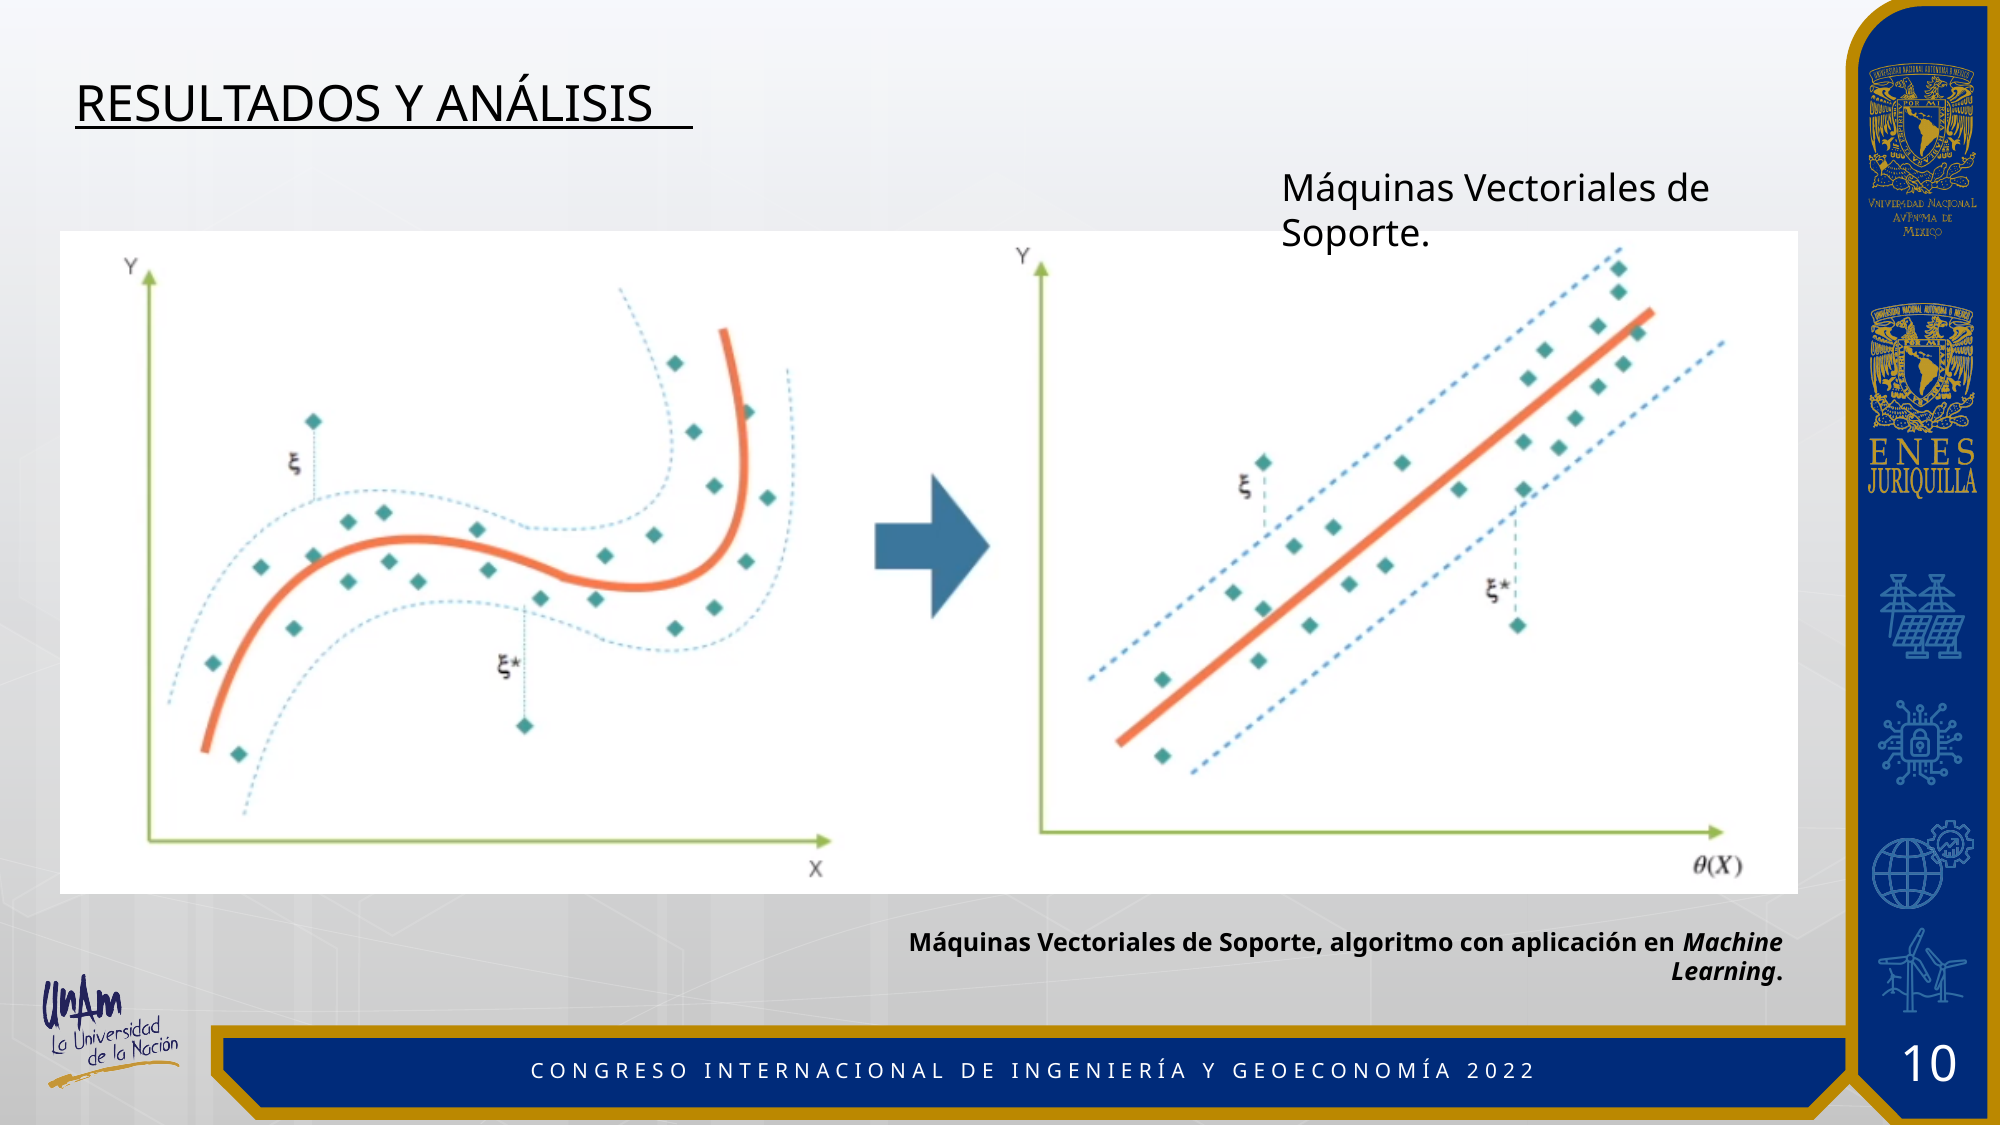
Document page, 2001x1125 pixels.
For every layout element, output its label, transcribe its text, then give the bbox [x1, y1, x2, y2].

text_box Máquinas Vectoriales de Soporte, algoritmo con aplicación en Machine Learning. [823, 918, 1798, 994]
text_box Máquinas Vectoriales de Soporte. [1266, 156, 1815, 262]
picture [37, 968, 185, 1095]
title RESULTADOS Y ANÁLISIS [60, 59, 1786, 152]
footer CONGRESO INTERNACIONAL DE INGENIERÍA Y GEOECONOMÍA 2022 [262, 1035, 1802, 1109]
picture [60, 231, 1799, 894]
